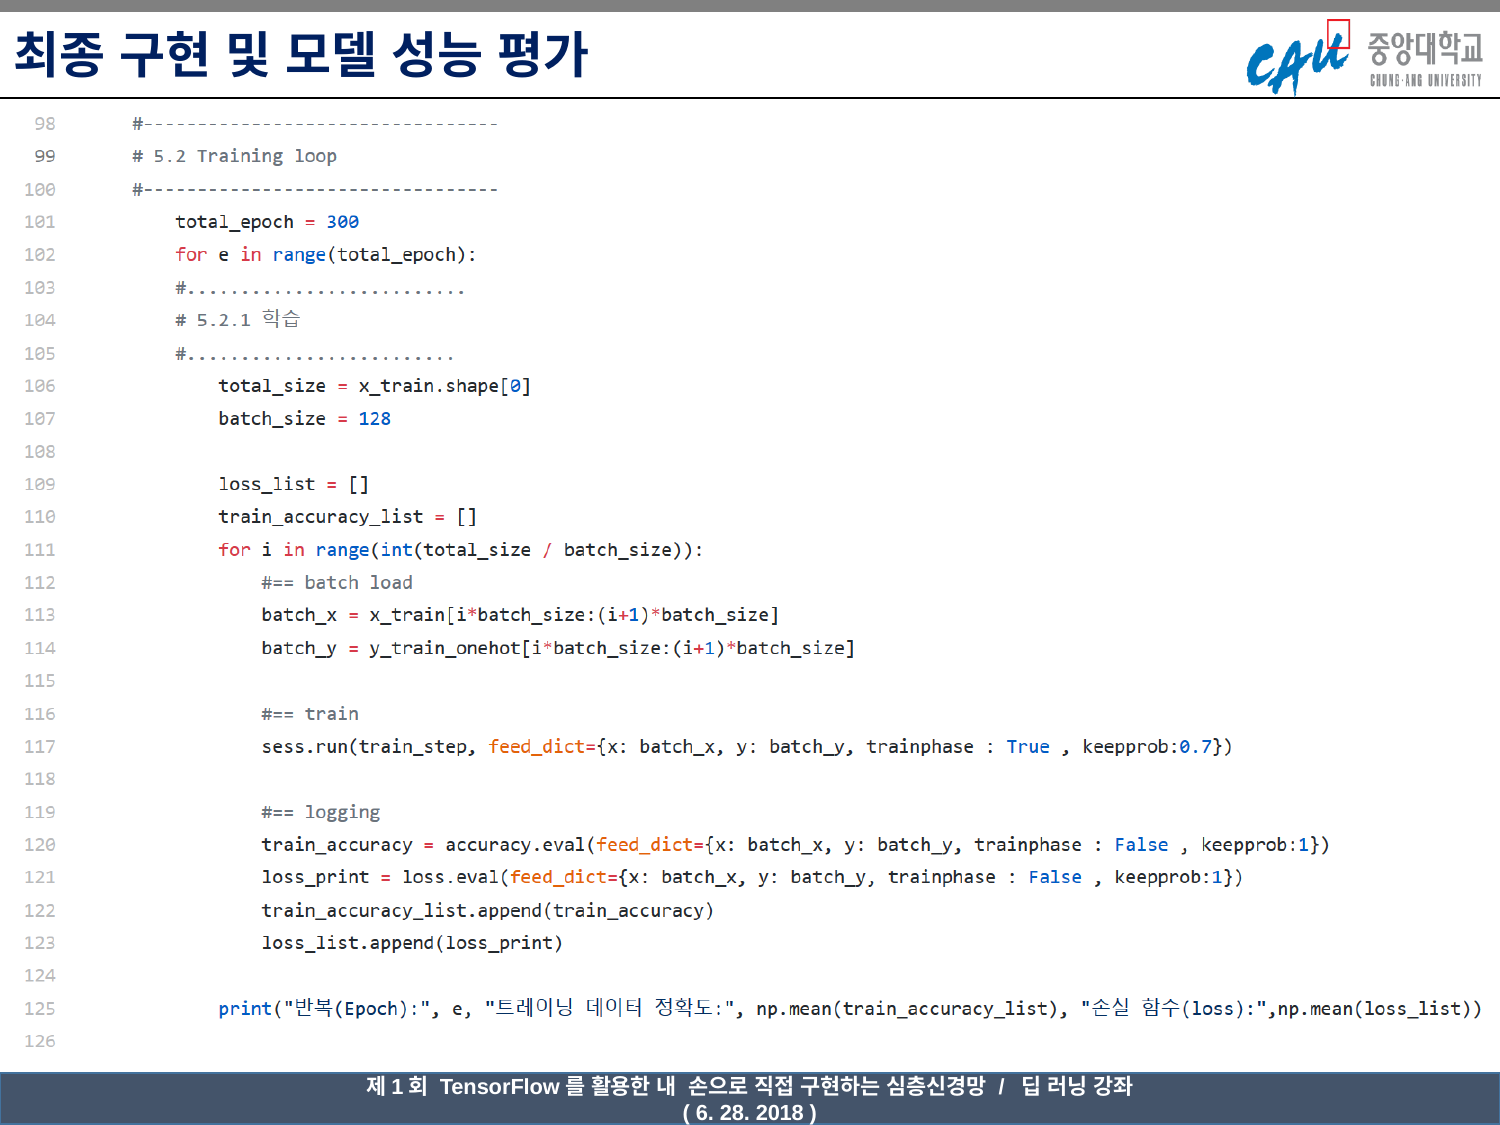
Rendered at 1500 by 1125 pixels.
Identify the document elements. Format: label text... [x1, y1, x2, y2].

text_box 제1회 TensorFlow를 활용한 내 손으로 직접 구현하는 심층신경망 / 딥 러닝 강좌 ( 6. 28. 2018 ) [0, 1072, 1500, 1125]
picture [0, 5, 1500, 1055]
text_box 최종 구현 및 모델 성능 평가 [0, 4, 1173, 103]
